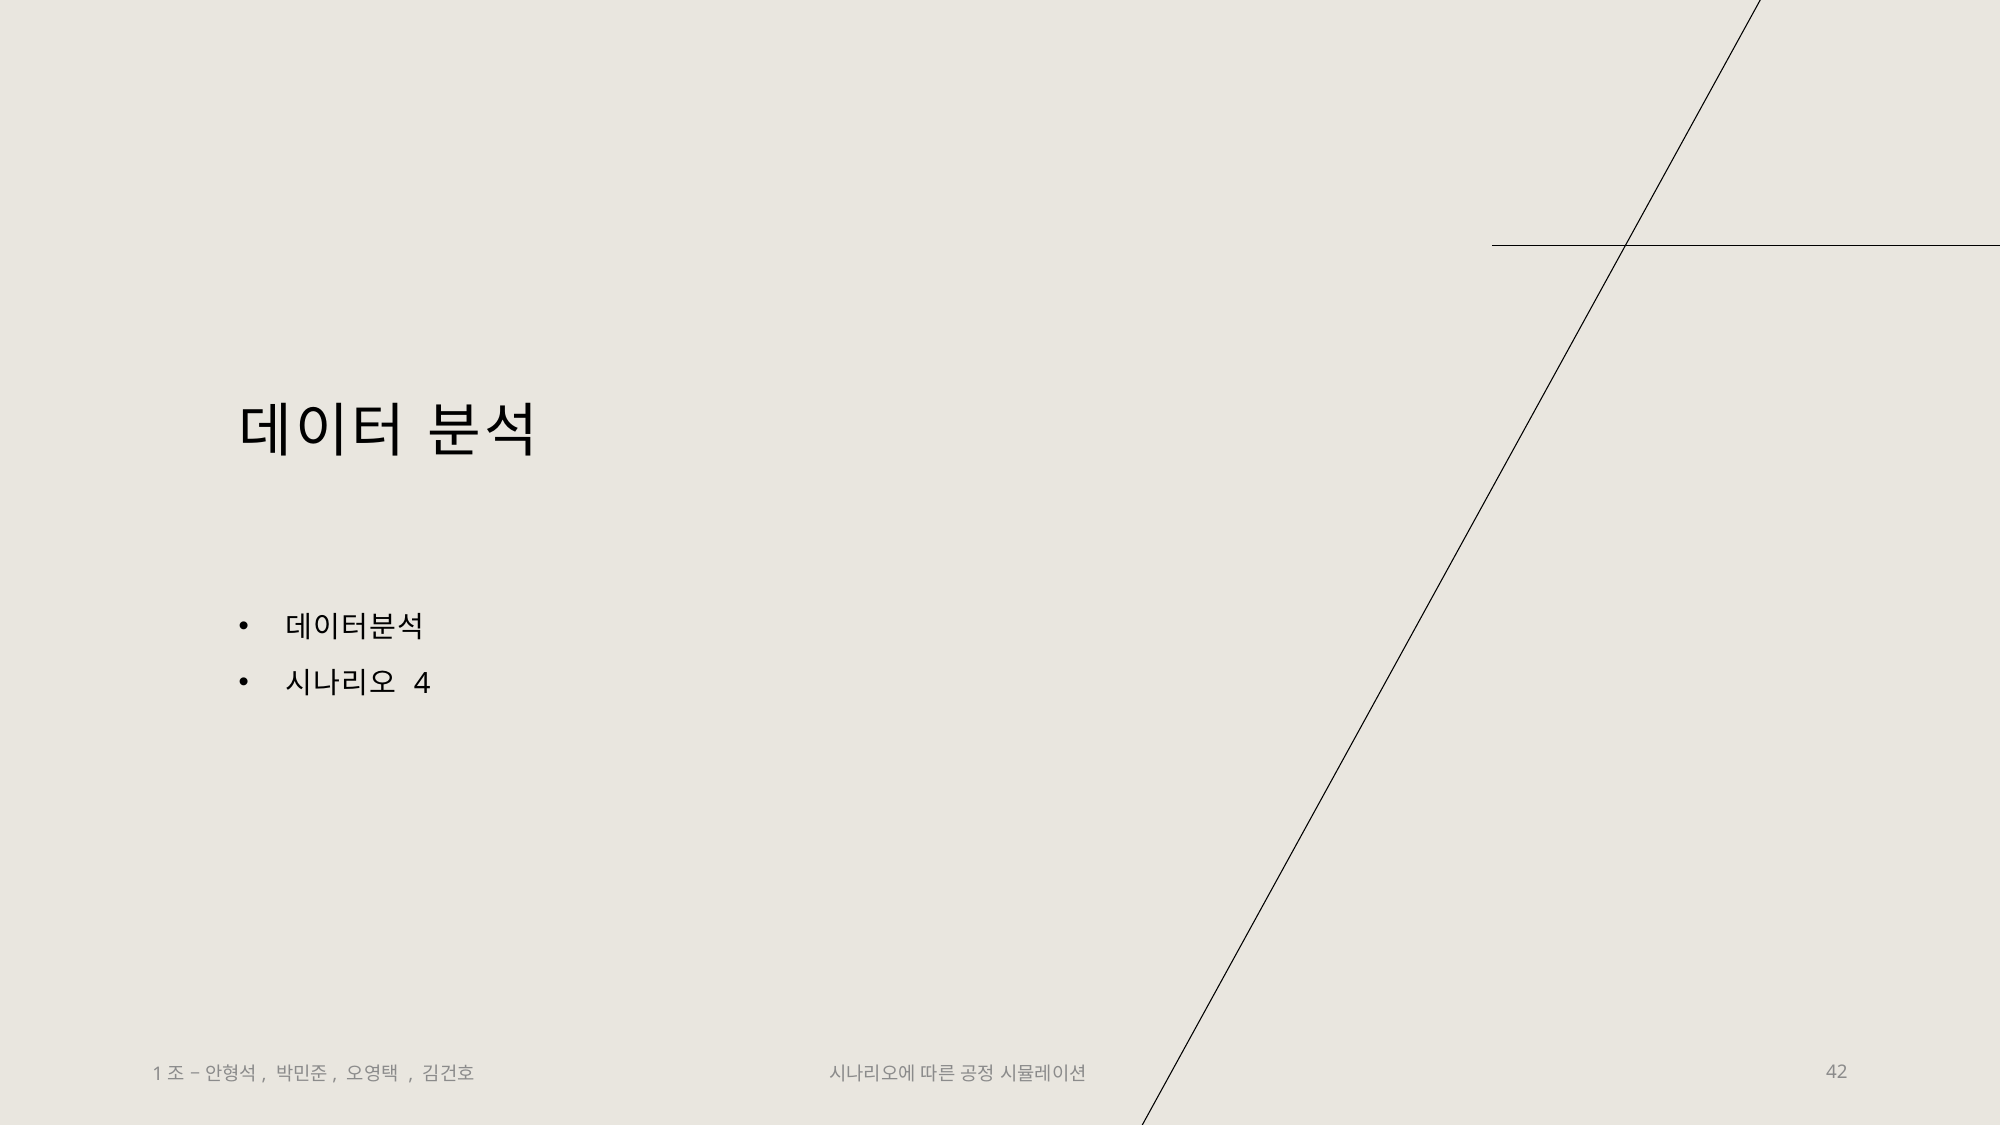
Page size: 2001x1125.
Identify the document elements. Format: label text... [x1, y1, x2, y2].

title 데이터 분석 [223, 274, 1062, 472]
slide_number 42 [1412, 1042, 1863, 1103]
slide_number 1조 – 안형석, 박민준, 오영택 , 김건호 [137, 1042, 588, 1103]
list 데이터분석 시나리오 4 [223, 600, 1062, 851]
footer 시나리오에 따른 공정 시뮬레이션 [794, 1042, 1122, 1103]
